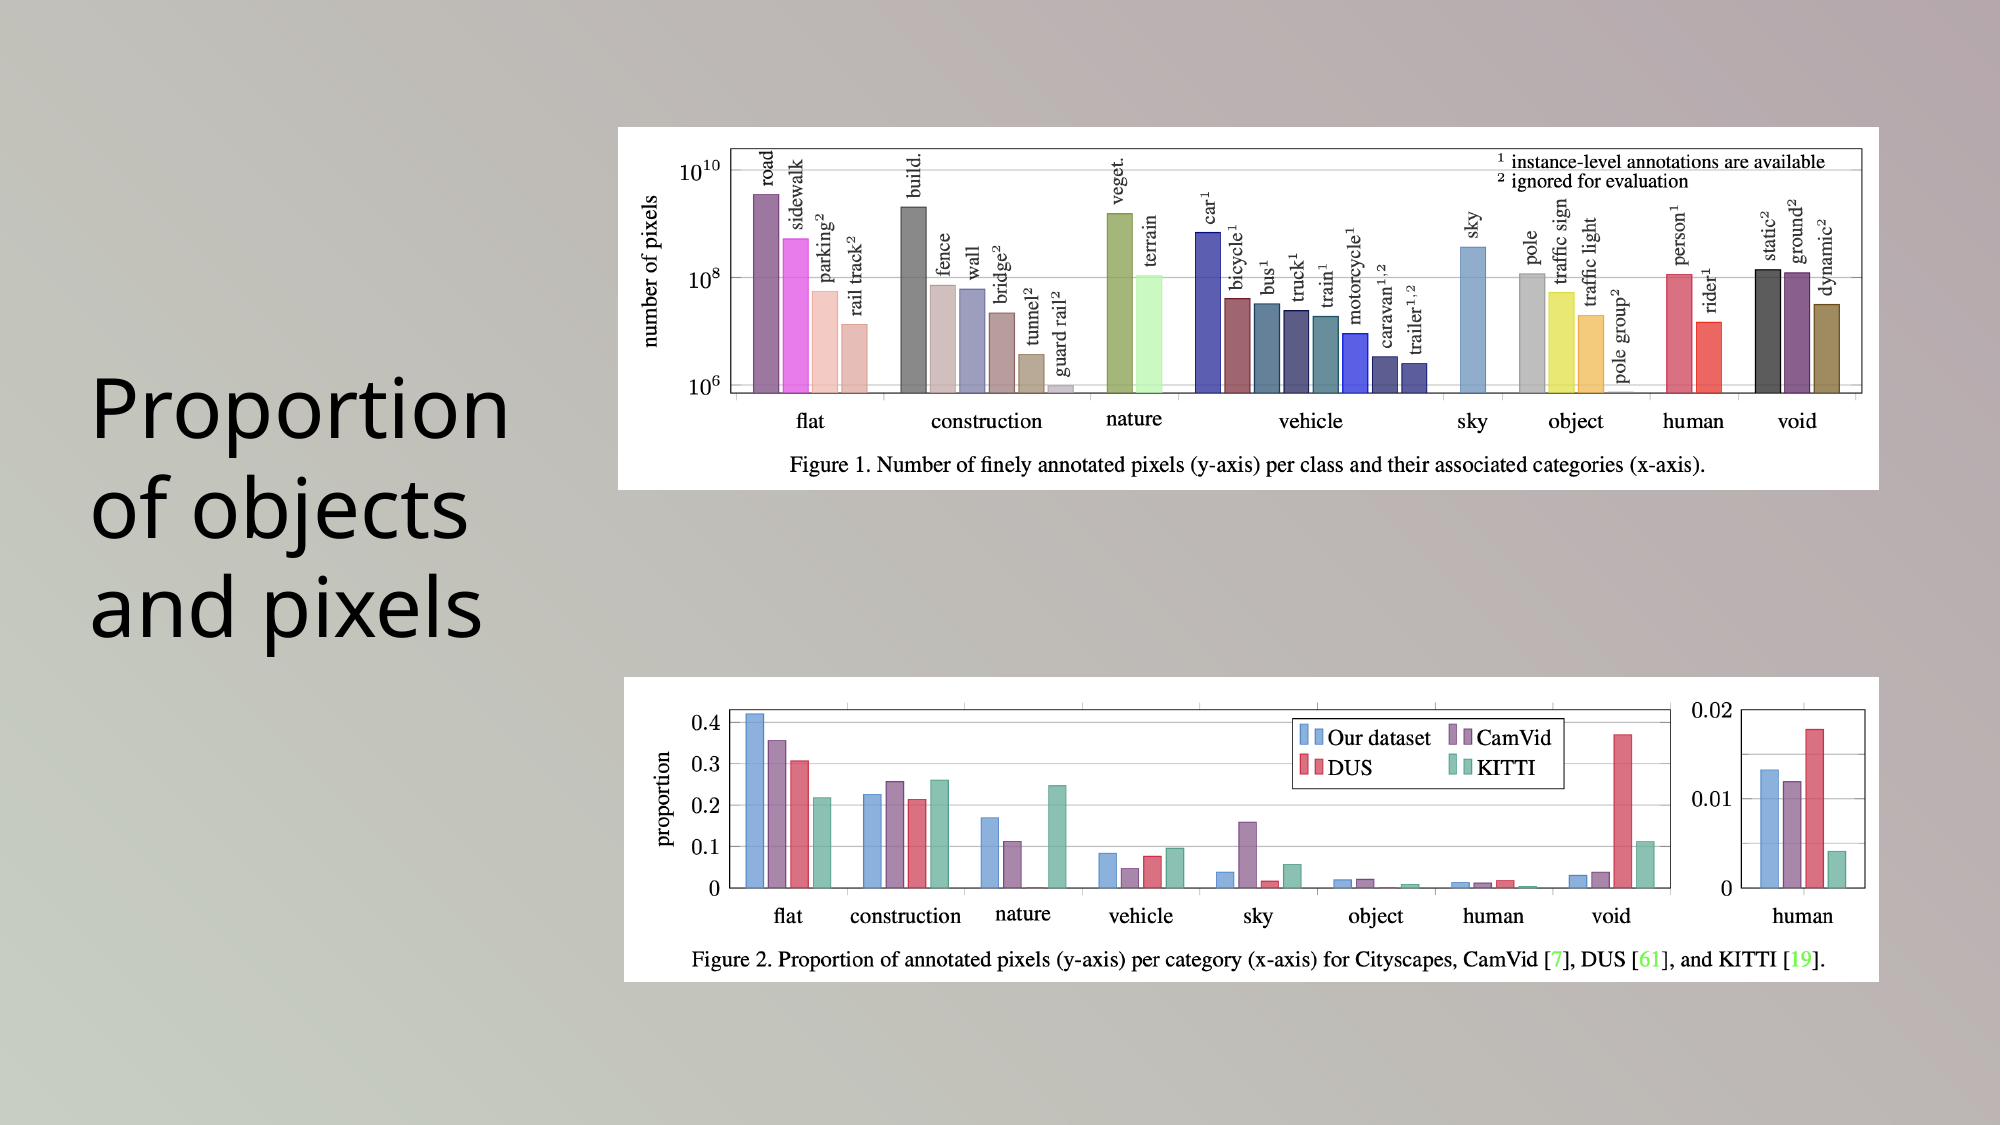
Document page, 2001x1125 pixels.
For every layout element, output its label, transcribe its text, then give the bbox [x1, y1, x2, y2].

title Proportion of objects and pixels [74, 293, 550, 663]
picture [618, 127, 1879, 490]
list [624, 677, 1879, 982]
